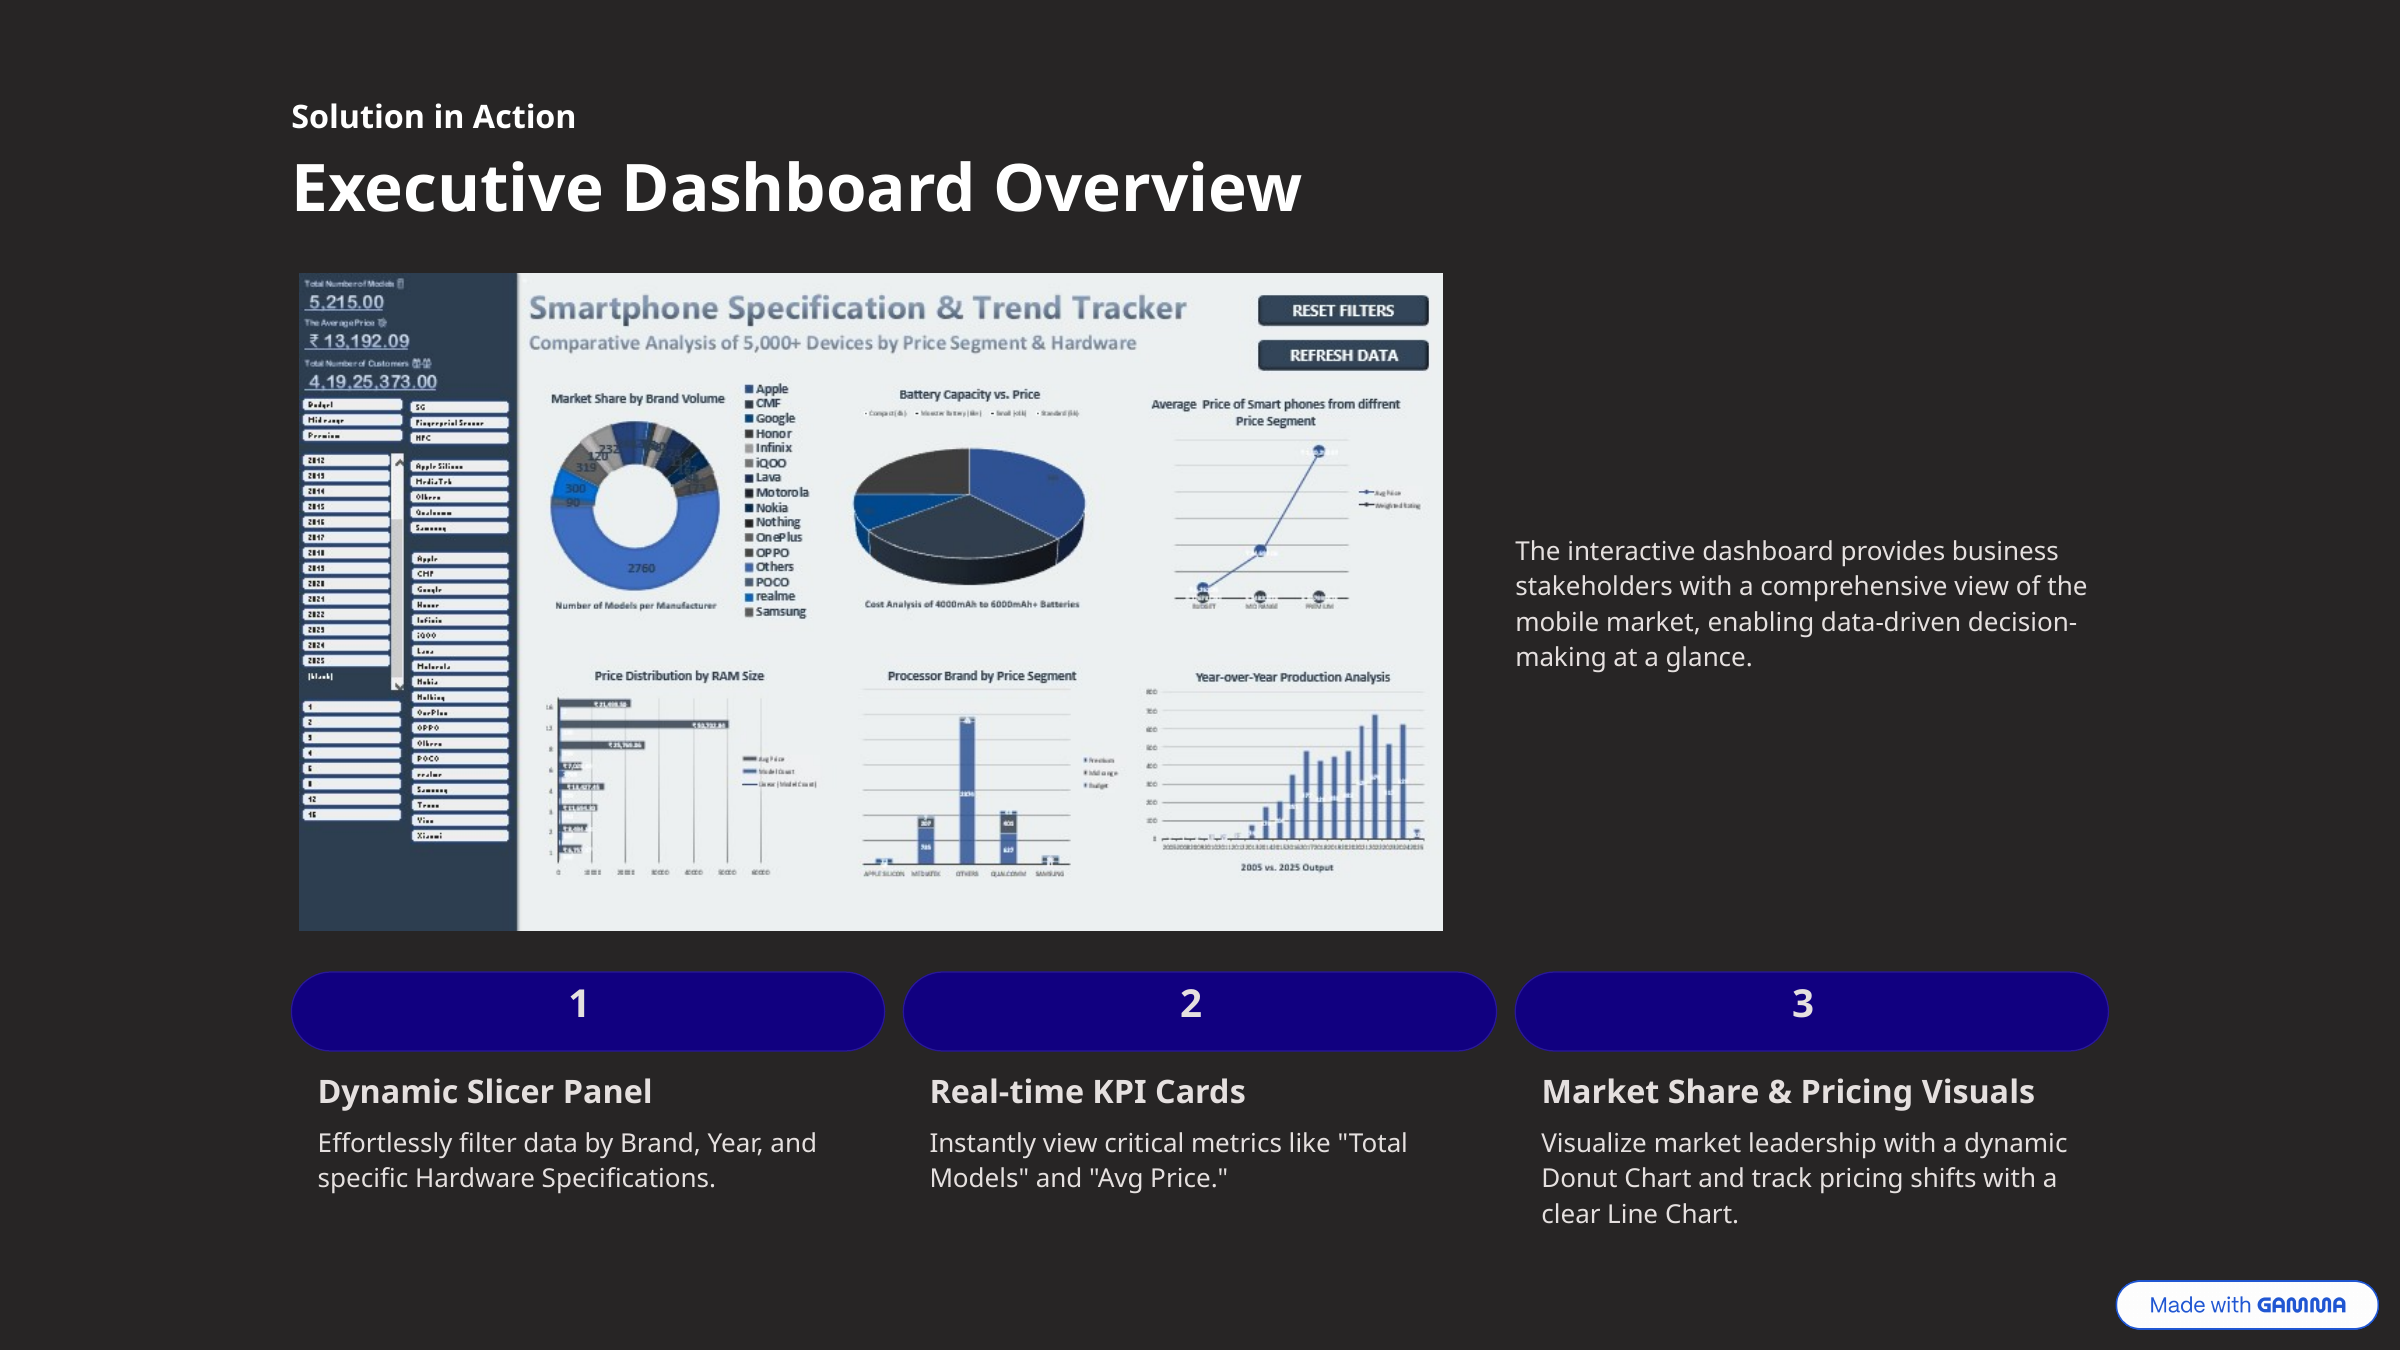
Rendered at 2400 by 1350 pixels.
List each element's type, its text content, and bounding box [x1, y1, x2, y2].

picture [2106, 1271, 2389, 1339]
text_box [1515, 971, 2109, 1052]
text_box Dynamic Slicer Panel [317, 1069, 656, 1111]
text_box Visualize market leadership with a dynamic Donut Chart and track pricing shifts with a clear Line Chart. [1541, 1121, 2083, 1230]
text_box [903, 971, 1497, 1052]
text_box 3 [1792, 986, 1832, 1037]
text_box [291, 971, 885, 1052]
text_box 2 [1180, 986, 1220, 1037]
text_box Solution in Action [291, 93, 621, 135]
text_box Executive Dashboard Overview [291, 142, 1297, 225]
text_box Instantly view critical metrics like "Total Models" and "Avg Price." [929, 1121, 1471, 1194]
text_box 1 [568, 986, 608, 1037]
text_box Effortlessly filter data by Brand, Year, and specific Hardware Specifications. [317, 1121, 859, 1194]
picture [299, 273, 1443, 931]
text_box The interactive dashboard provides business stakeholders with a comprehensive view of the mobile market, enabling data-driven decision-making at a glance. [1515, 529, 2110, 674]
text_box Real-time KPI Cards [929, 1069, 1259, 1111]
text_box Market Share & Pricing Visuals [1541, 1069, 2035, 1111]
